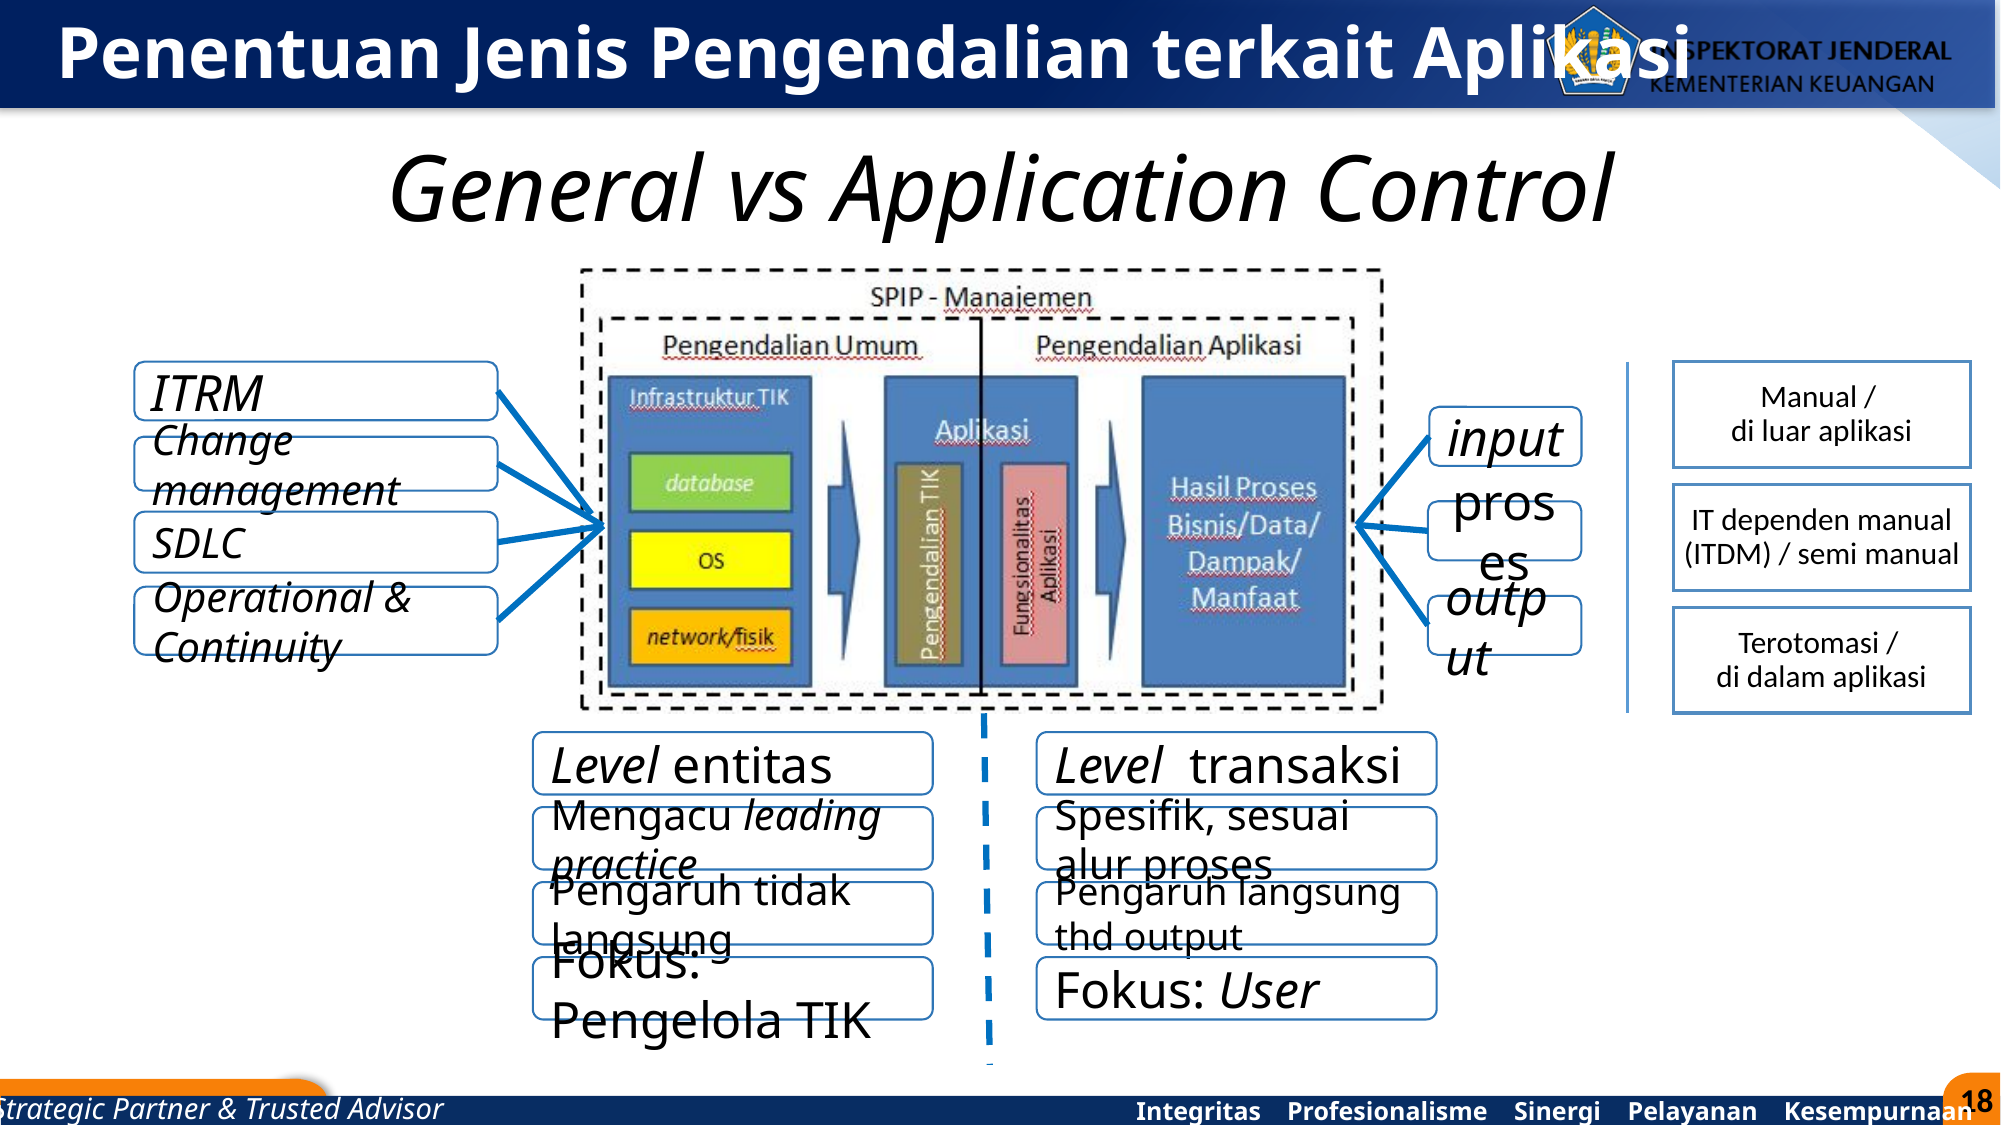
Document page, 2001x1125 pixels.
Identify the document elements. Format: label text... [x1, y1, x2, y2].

picture [1522, 0, 1970, 117]
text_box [134, 267, 1582, 1065]
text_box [1643, 361, 2000, 714]
text_box Penentuan Jenis Pengendalian terkait Aplikasi [41, 0, 1767, 100]
text_box General vs Application Control [324, 122, 1675, 239]
